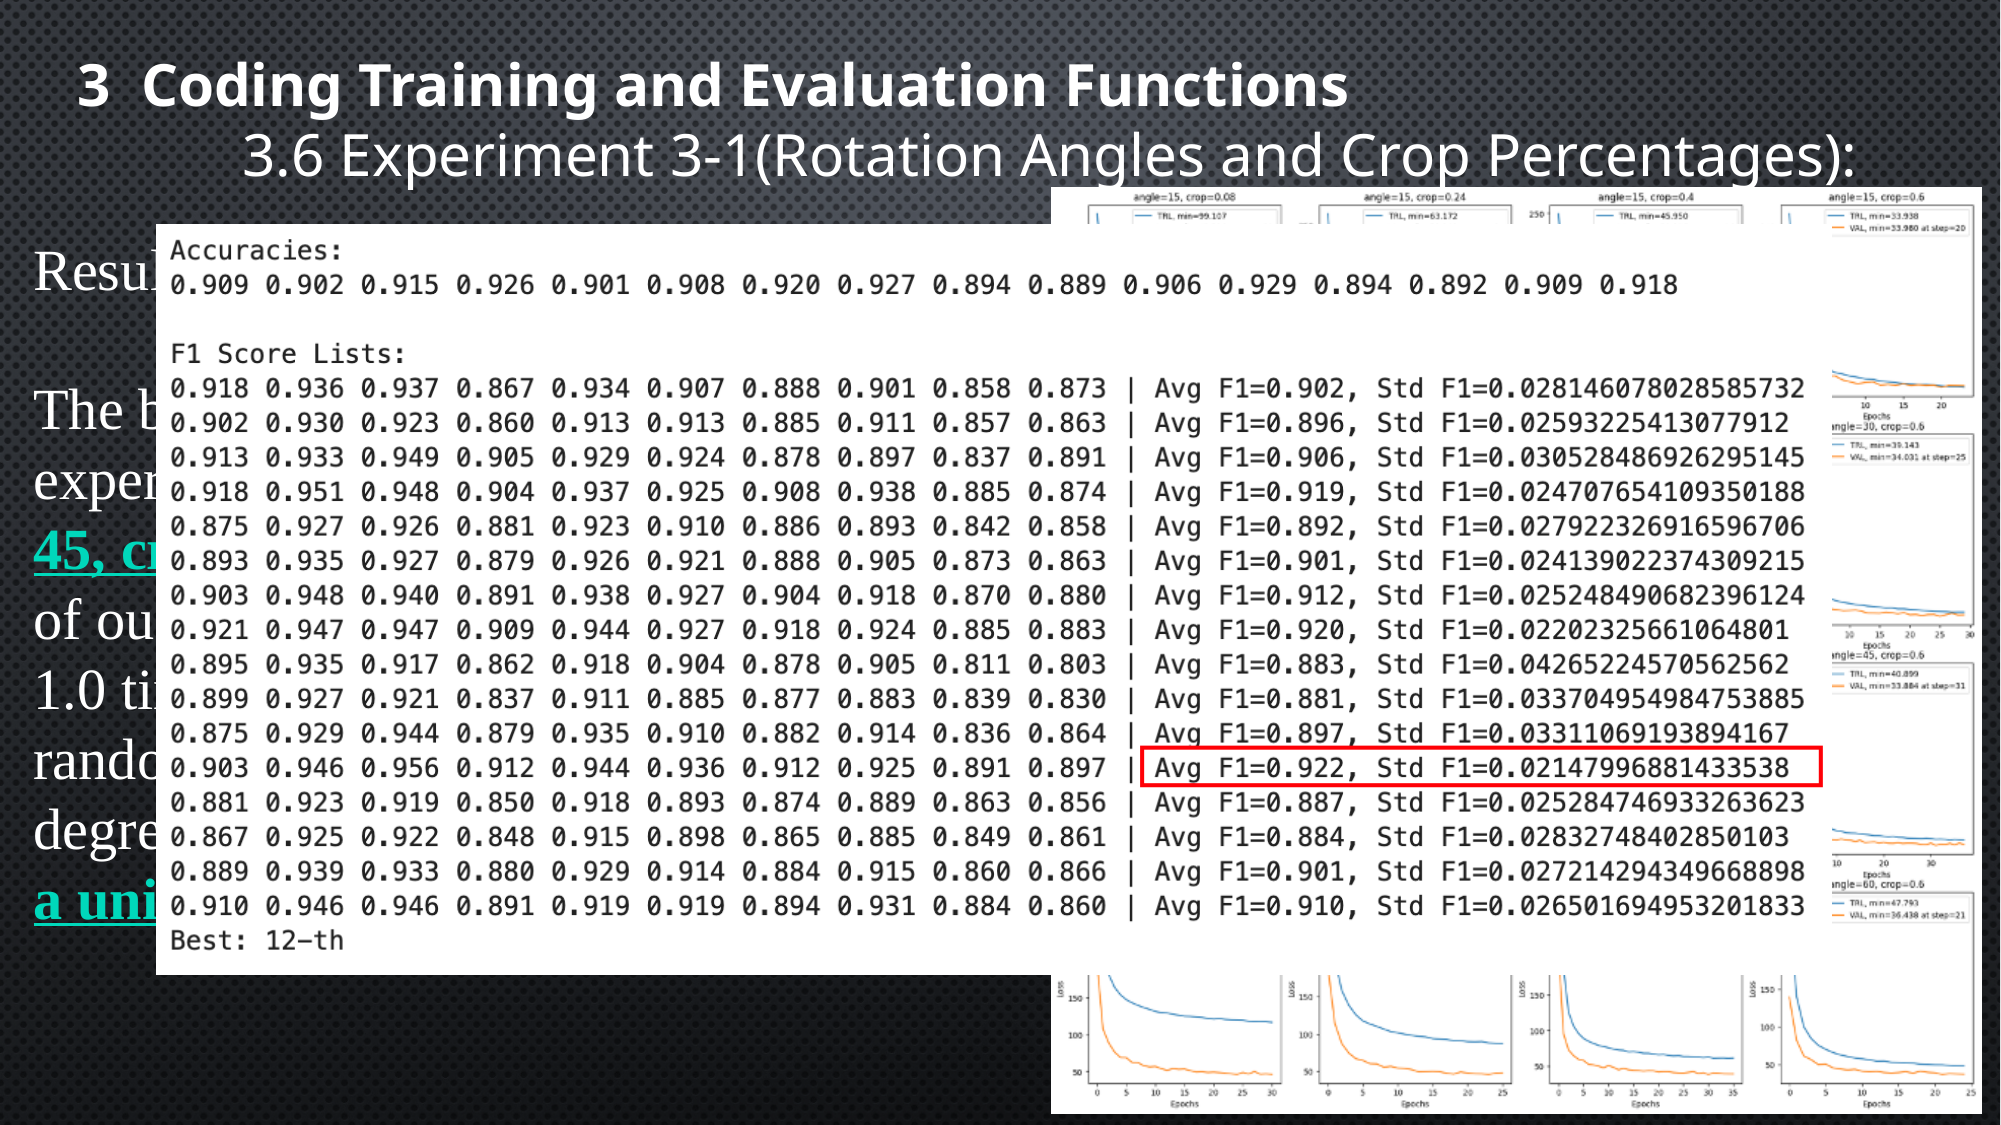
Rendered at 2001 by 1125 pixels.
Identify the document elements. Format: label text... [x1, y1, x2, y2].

text_box 3 Coding Training and Evaluation Functions 3.6 Experiment 3-1(Rotation Angles and Crop Percentages): [62, 41, 1925, 196]
picture [155, 187, 1982, 1115]
text_box Result: The best result obtained from this experiment is the combination (angle = 45, crop = 0.8), which means that each of our images will be cropped to 0.8 to 1.0 times their original size and then randomly rotated between -45 to 45 degrees. Both random processes follow a uniform distribution. [18, 224, 155, 939]
